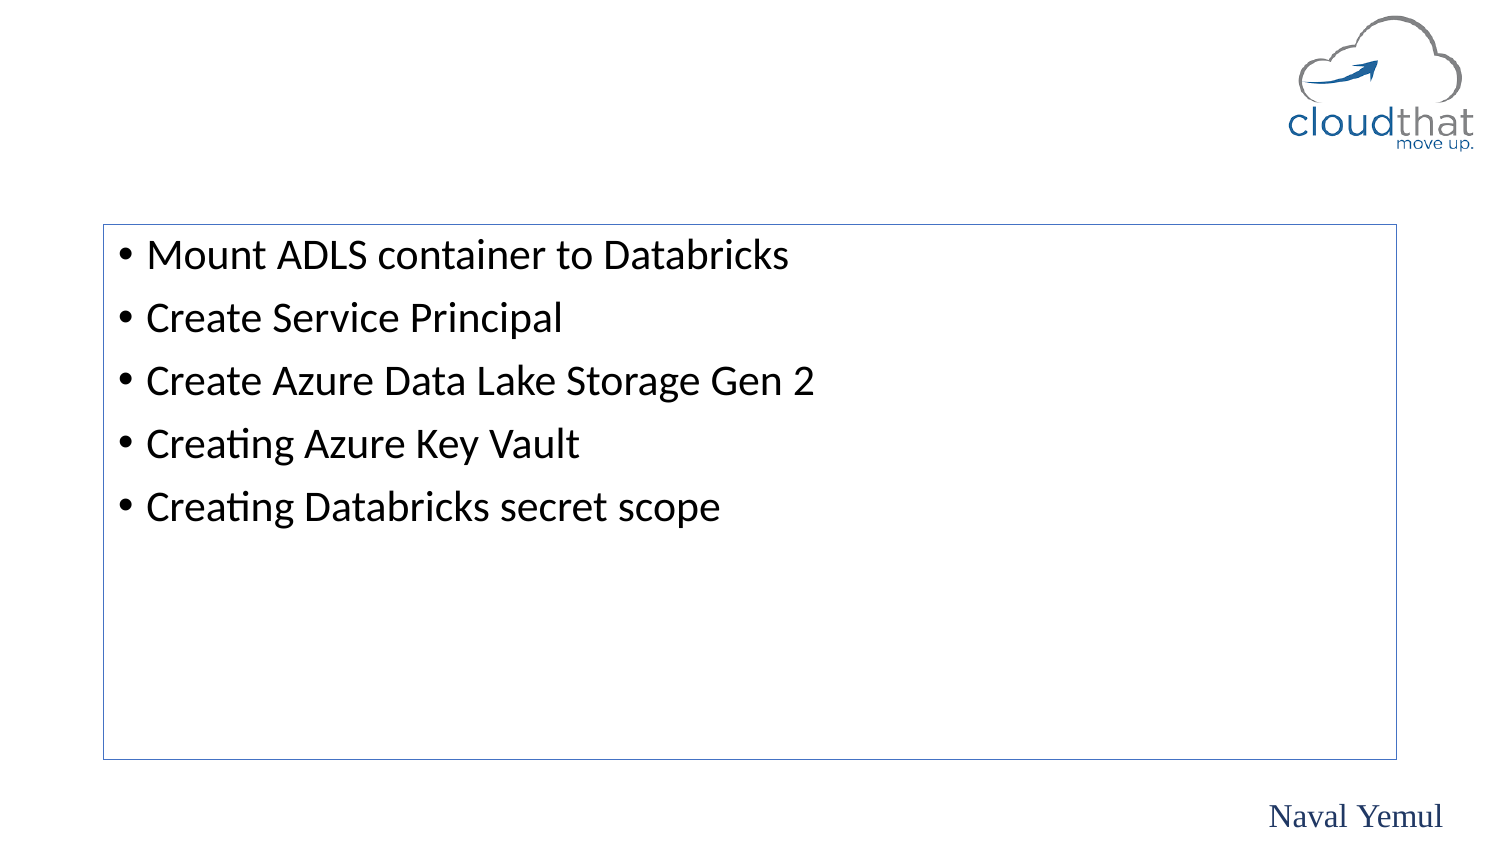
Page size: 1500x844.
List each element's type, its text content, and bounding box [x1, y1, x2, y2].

text_box Naval Yemul [1253, 786, 1499, 842]
picture [1280, 8, 1481, 159]
list Mount ADLS container to Databricks Create Service Principal Create Azure Data Lake Storage Gen 2 Creating Azure Key Vault Creating Databricks secret scope [103, 224, 1397, 760]
